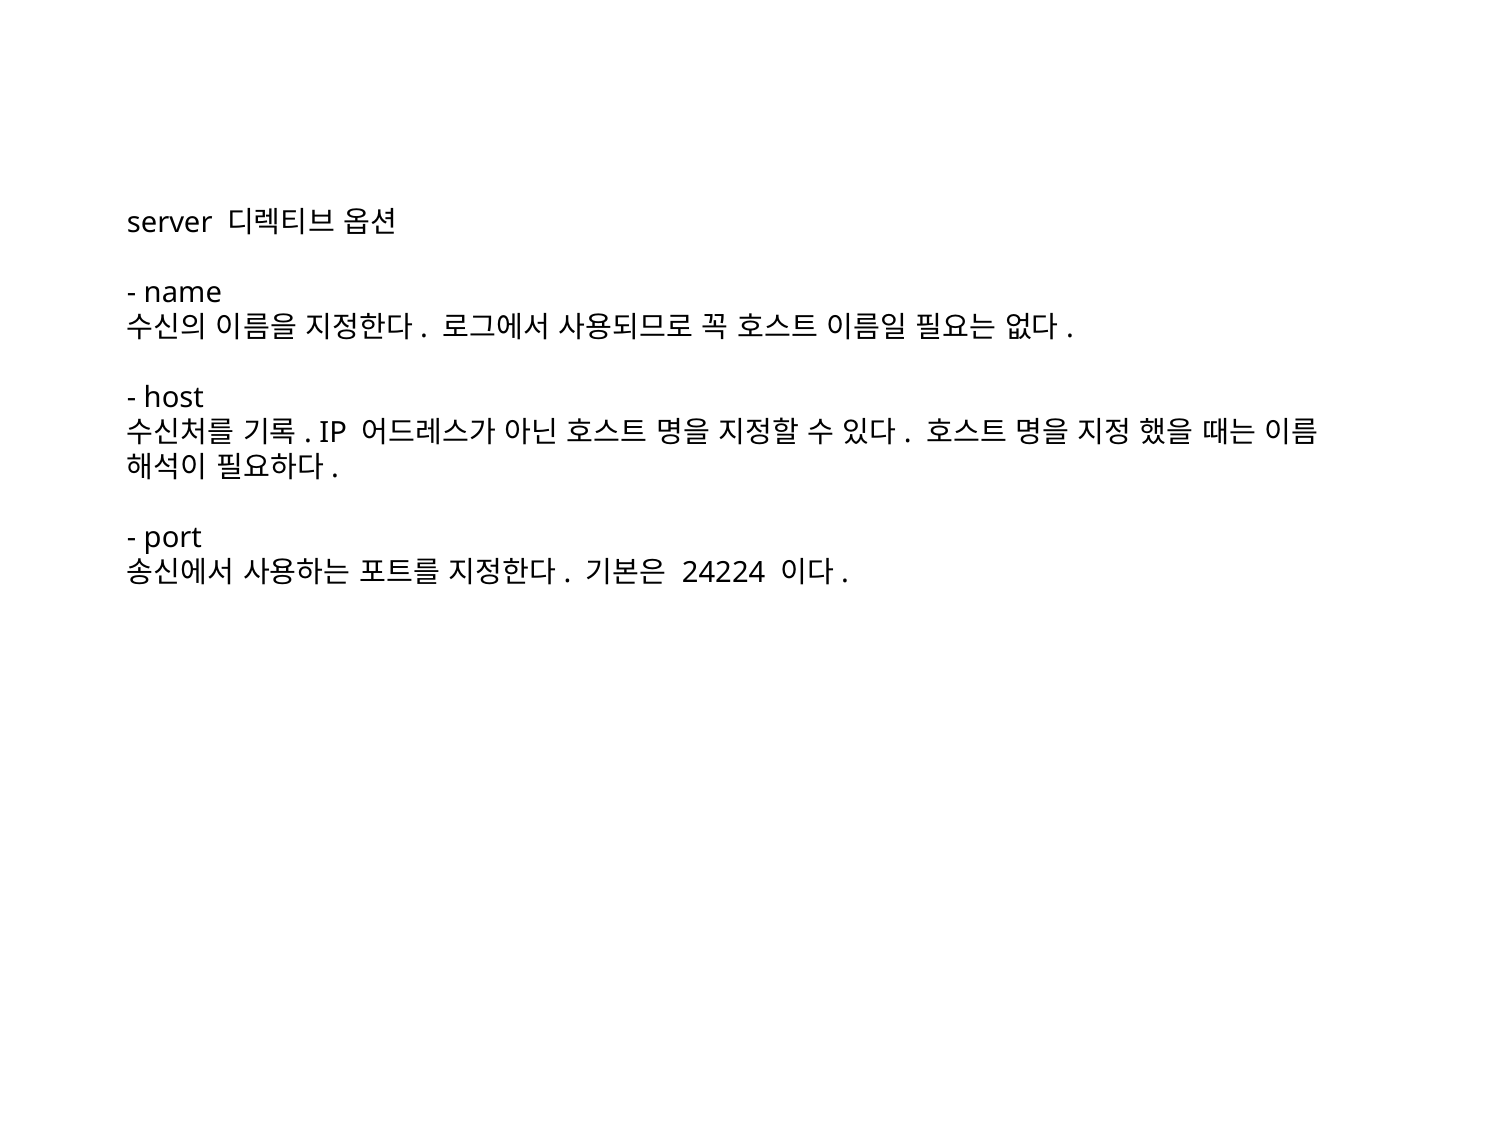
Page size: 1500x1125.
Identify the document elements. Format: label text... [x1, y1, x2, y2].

text_box server 디렉티브 옵션 - name 수신의 이름을 지정한다. 로그에서 사용되므로 꼭 호스트 이름일 필요는 없다. - host 수신처를 기록. IP 어드레스가 아닌 호스트 명을 지정할 수 있다. 호스트 명을 지정 했을 때는 이름 해석이 필요하다. - port 송신에서 사용하는 포트를 지정한다. 기본은 24224 이다. [112, 196, 1388, 596]
